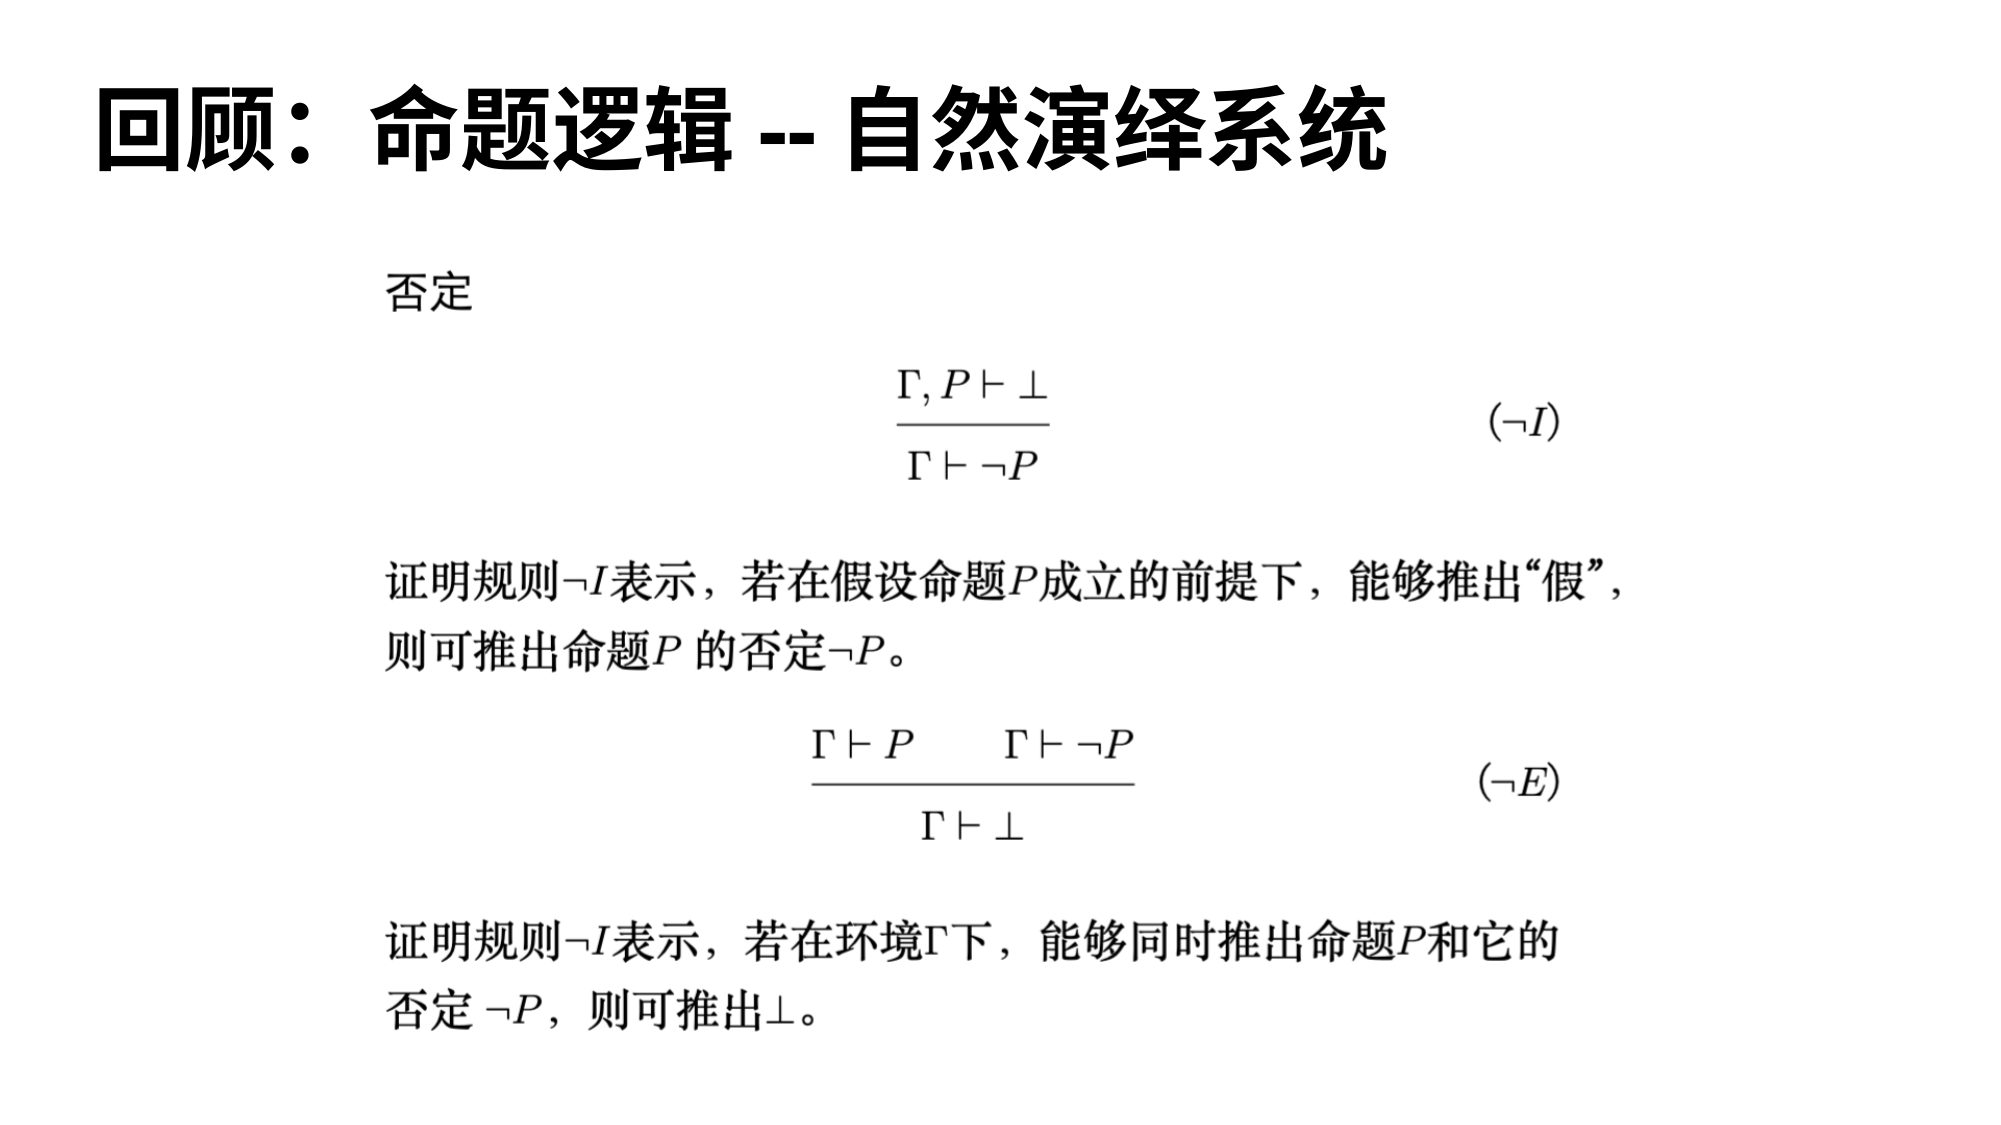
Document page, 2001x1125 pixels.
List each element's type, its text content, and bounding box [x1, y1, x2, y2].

title 回顾：命题逻辑--自然演绎系统 [78, 25, 1804, 243]
picture [350, 242, 1649, 1058]
